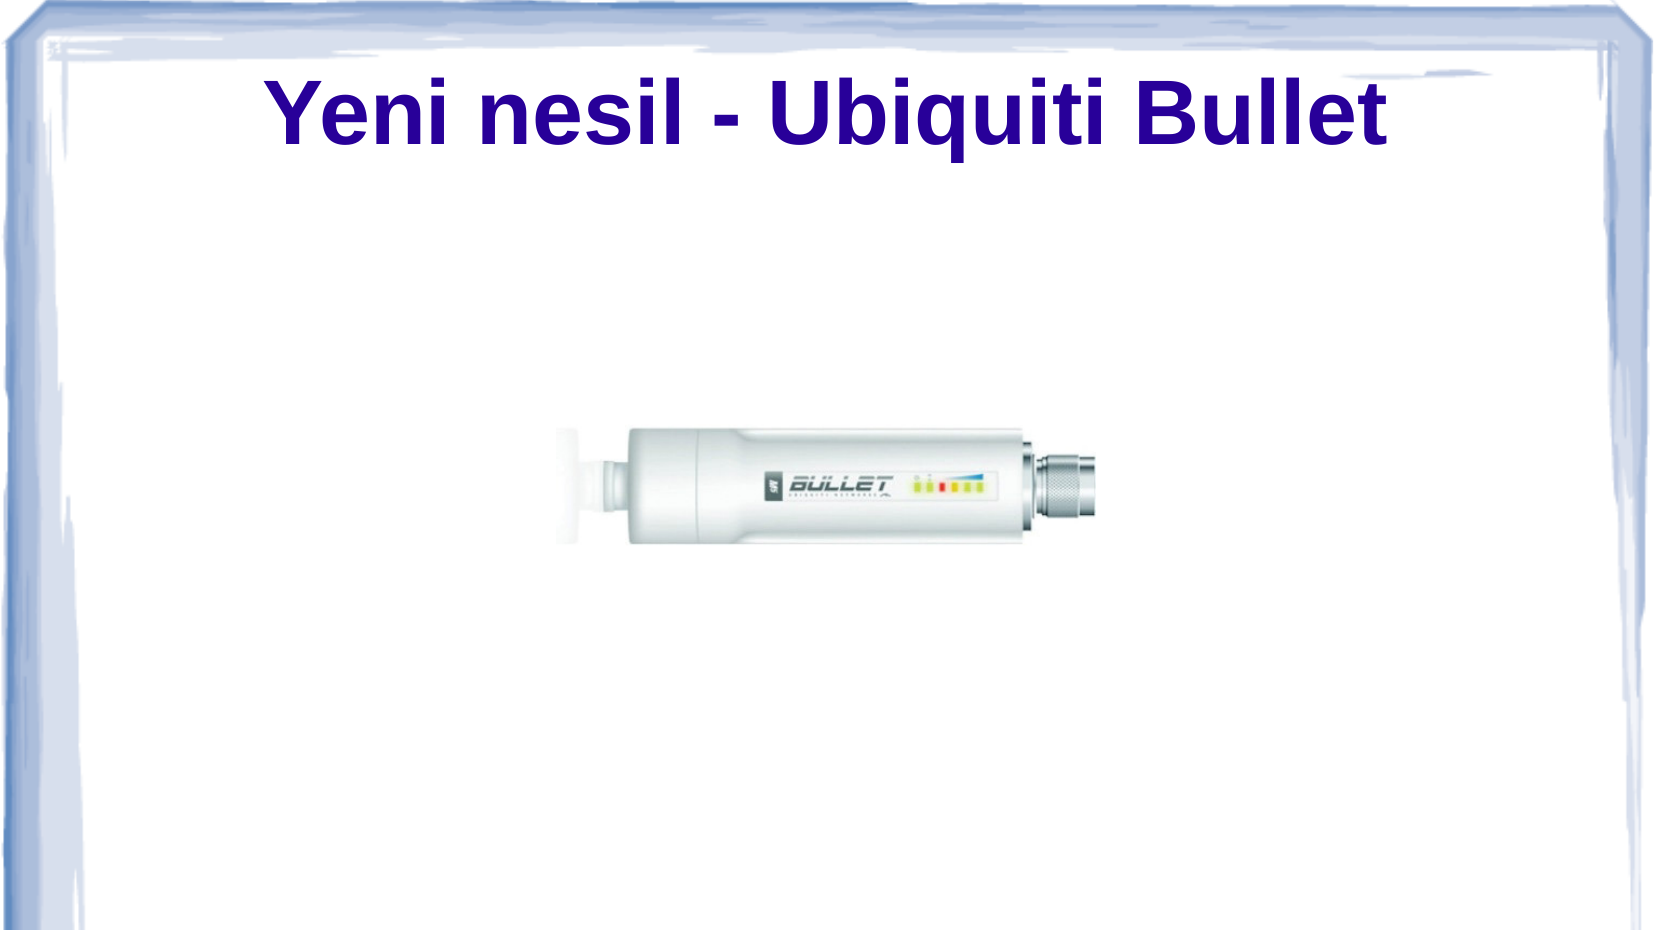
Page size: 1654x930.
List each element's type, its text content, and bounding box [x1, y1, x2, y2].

picture [0, 0, 1654, 930]
title Yeni nesil - Ubiquiti Bullet [82, 36, 1570, 192]
